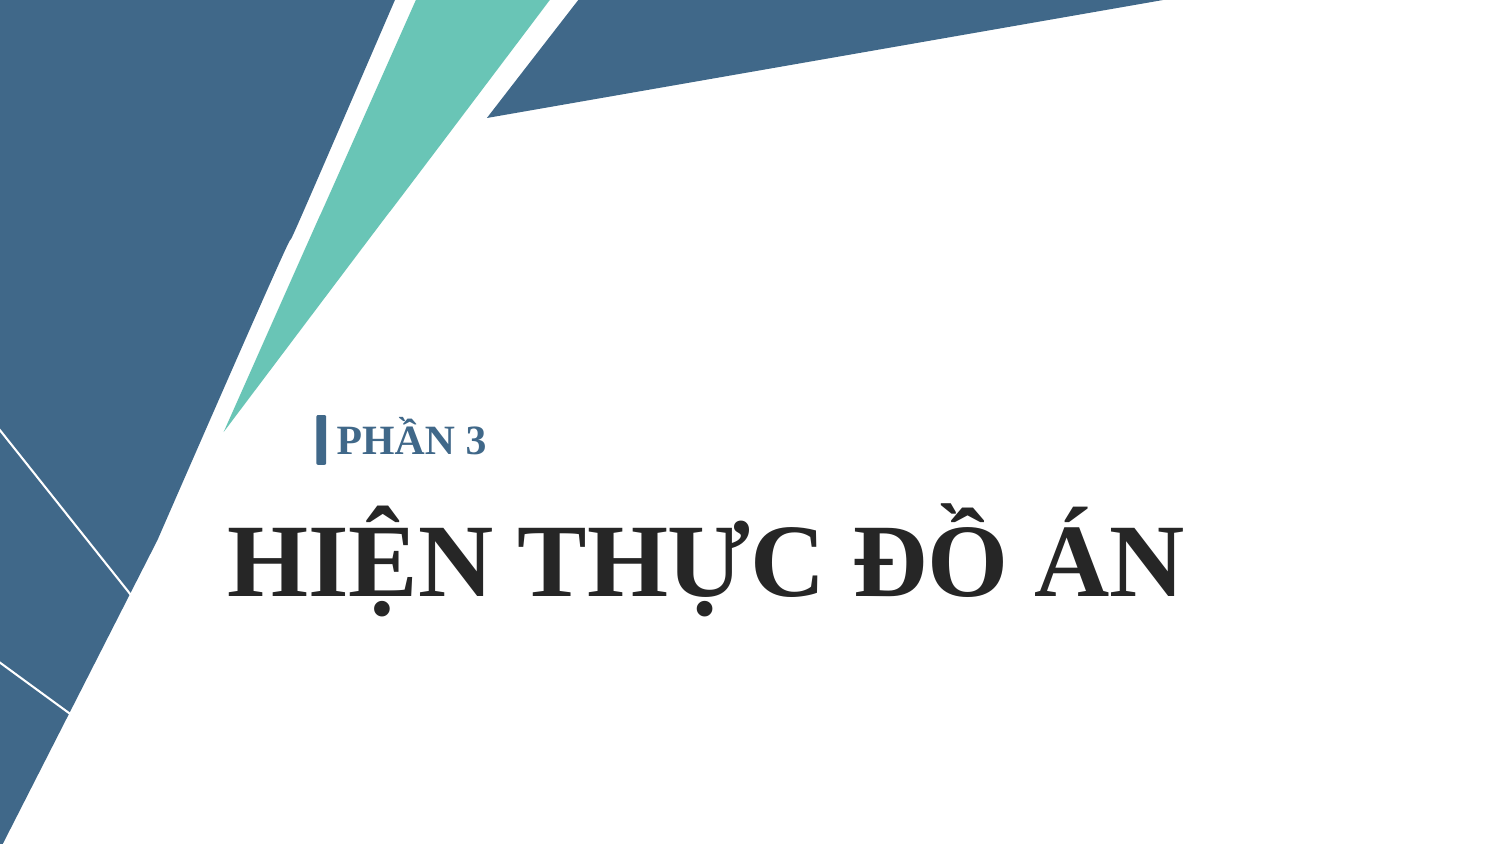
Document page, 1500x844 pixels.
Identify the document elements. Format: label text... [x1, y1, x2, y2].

list HIỆN THỰC ĐỒ ÁN [227, 490, 1363, 620]
list PHẦN 3 [336, 407, 1305, 457]
